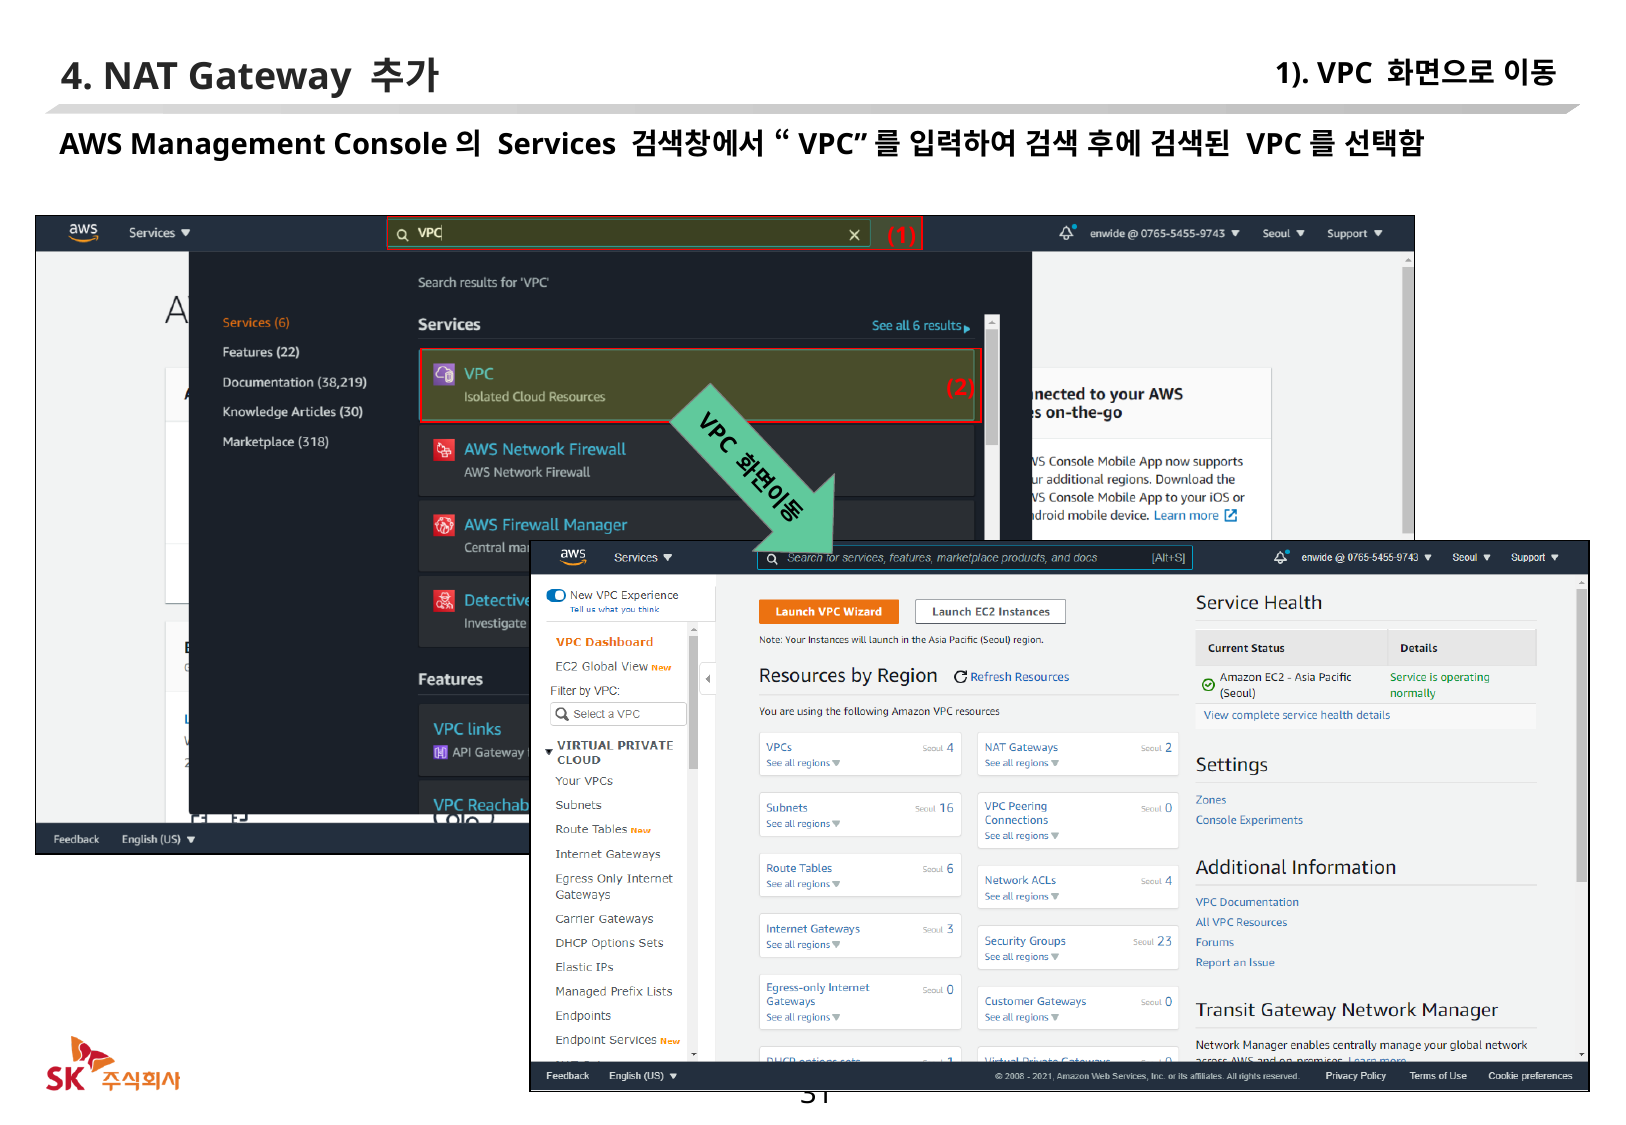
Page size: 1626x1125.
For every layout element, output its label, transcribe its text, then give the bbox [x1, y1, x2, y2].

text_box 4. NAT Gateway 추가 [45, 49, 455, 105]
list 1). VPC 화면으로 이동 [941, 40, 1569, 103]
picture [46, 1036, 180, 1094]
picture [35, 215, 1589, 1091]
text_box AWS Management Console의 Services 검색창에서 “VPC”를 입력하여 검색 후에 검색된 VPC를 선택함 [44, 117, 1581, 247]
